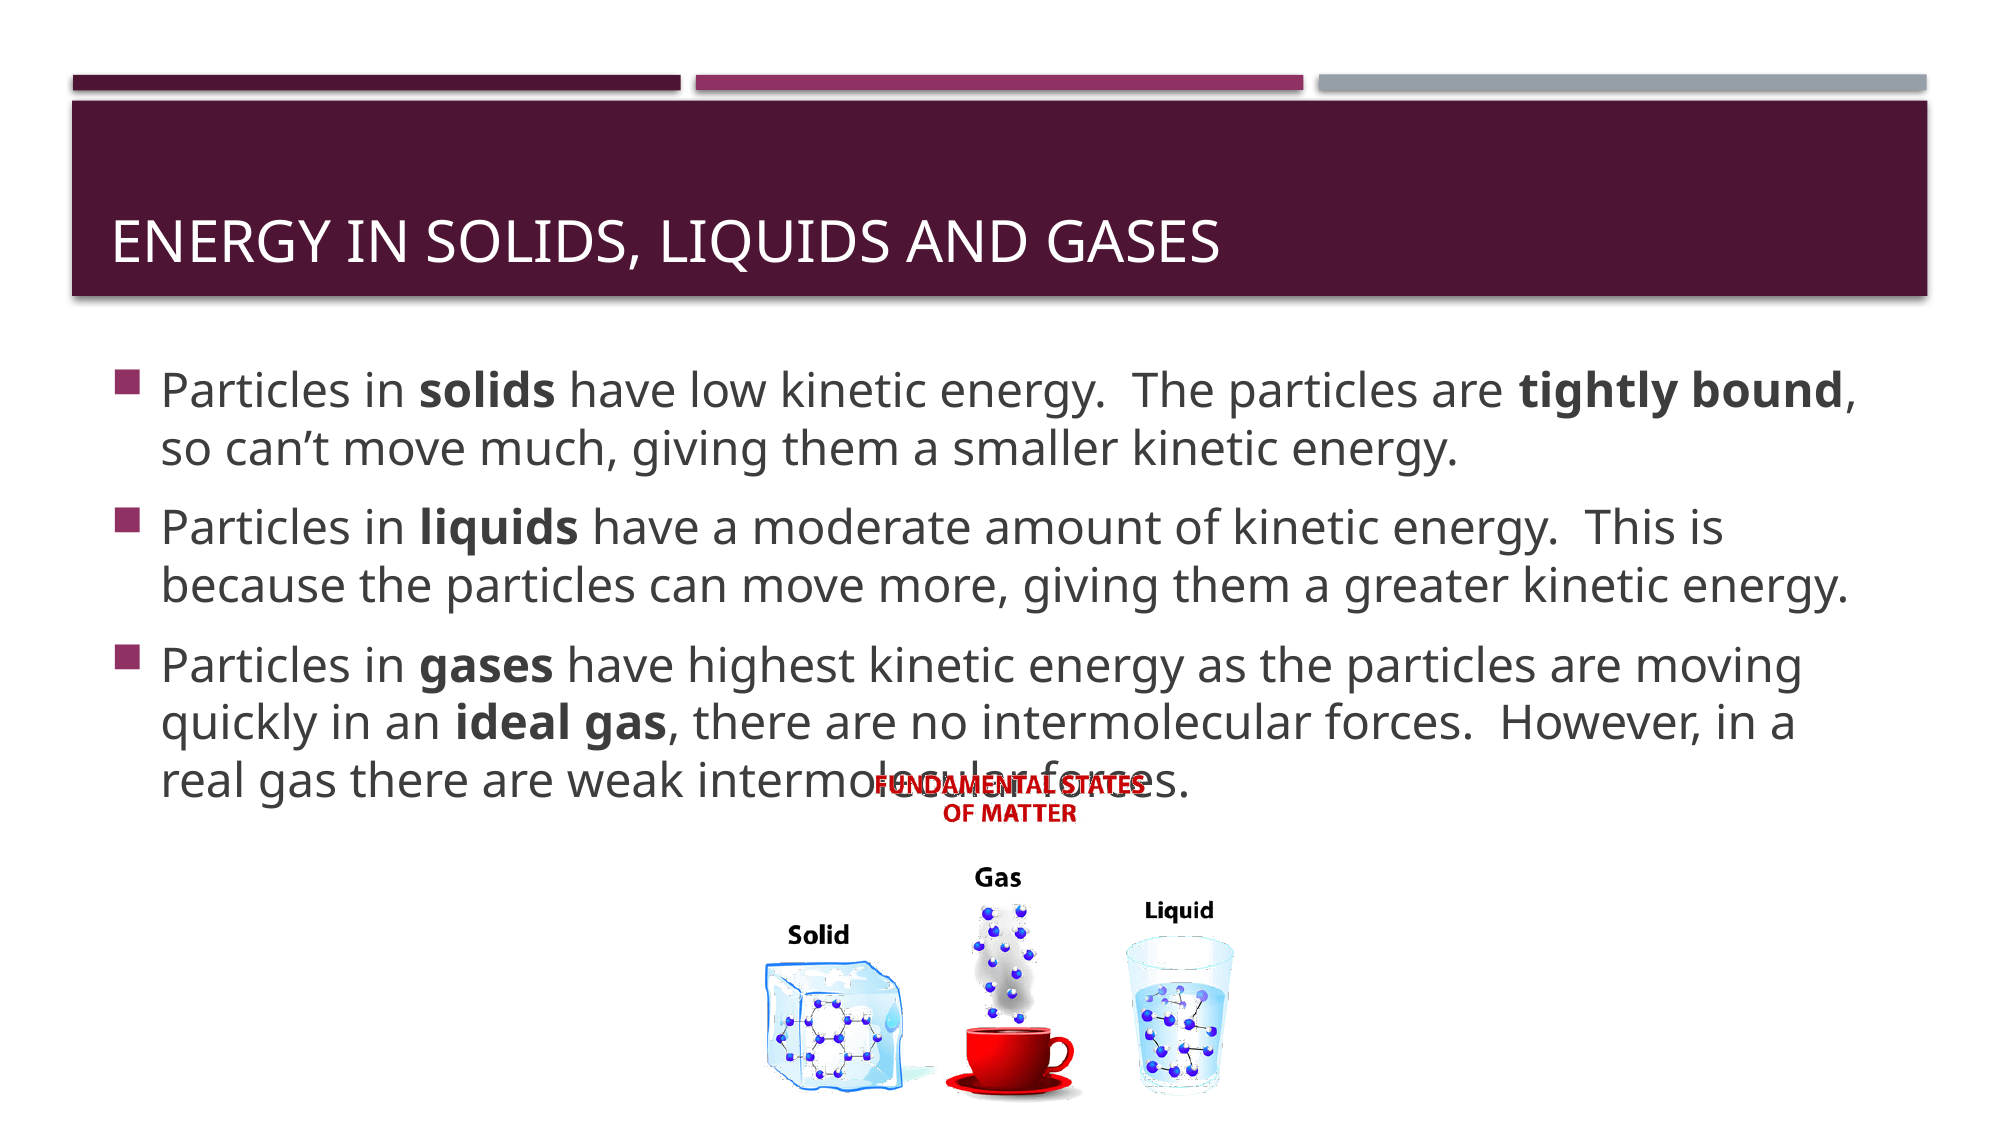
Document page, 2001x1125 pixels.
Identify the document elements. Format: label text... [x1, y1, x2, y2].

picture [741, 760, 1261, 1119]
list Particles in solids have low kinetic energy. The particles are tightly bound, so can’t move much, giving them a smaller kinetic energy. Particles in liquids have a moderate amount of kinetic energy. This is because the particles can move more, giving them a greater kinetic energy. Particles in gases have highest kinetic energy as the particles are moving quickly in an ideal gas, there are no intermolecular forces. However, in a real gas there are weak intermolecular forces. [95, 281, 1905, 885]
title Energy in solids, liquids and gases [95, 115, 1905, 281]
